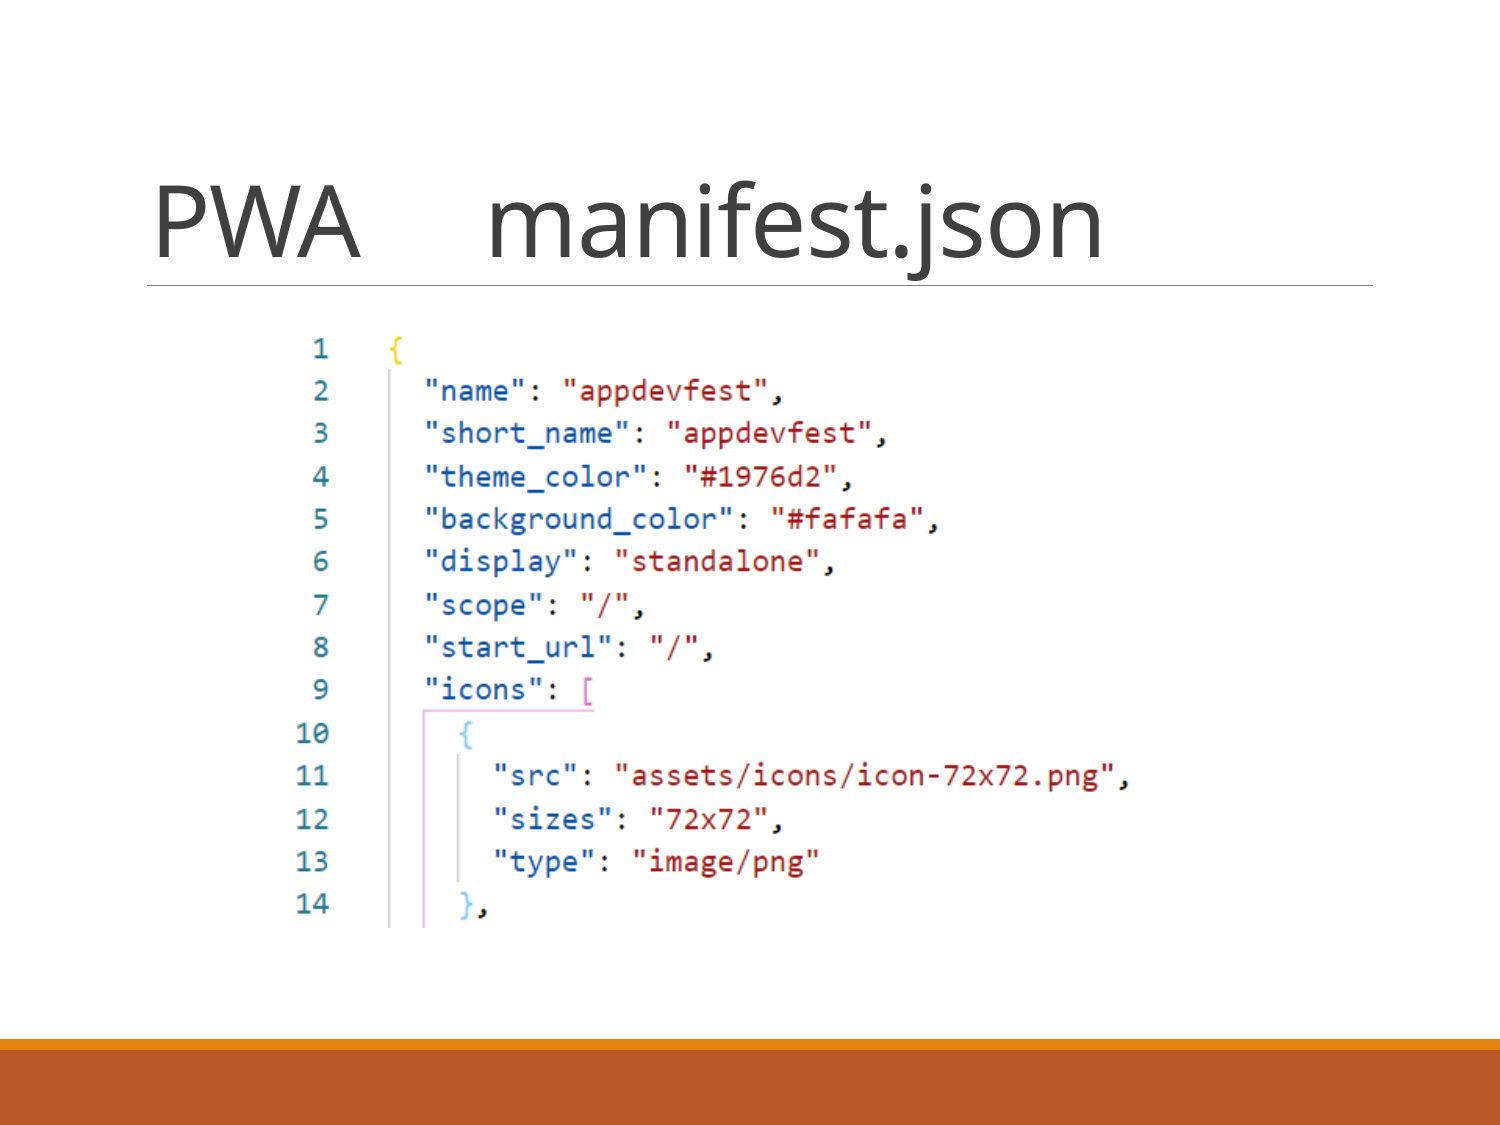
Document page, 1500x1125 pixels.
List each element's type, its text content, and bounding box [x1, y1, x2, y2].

picture [282, 328, 1187, 929]
title PWA manifest.json [135, 47, 1373, 285]
